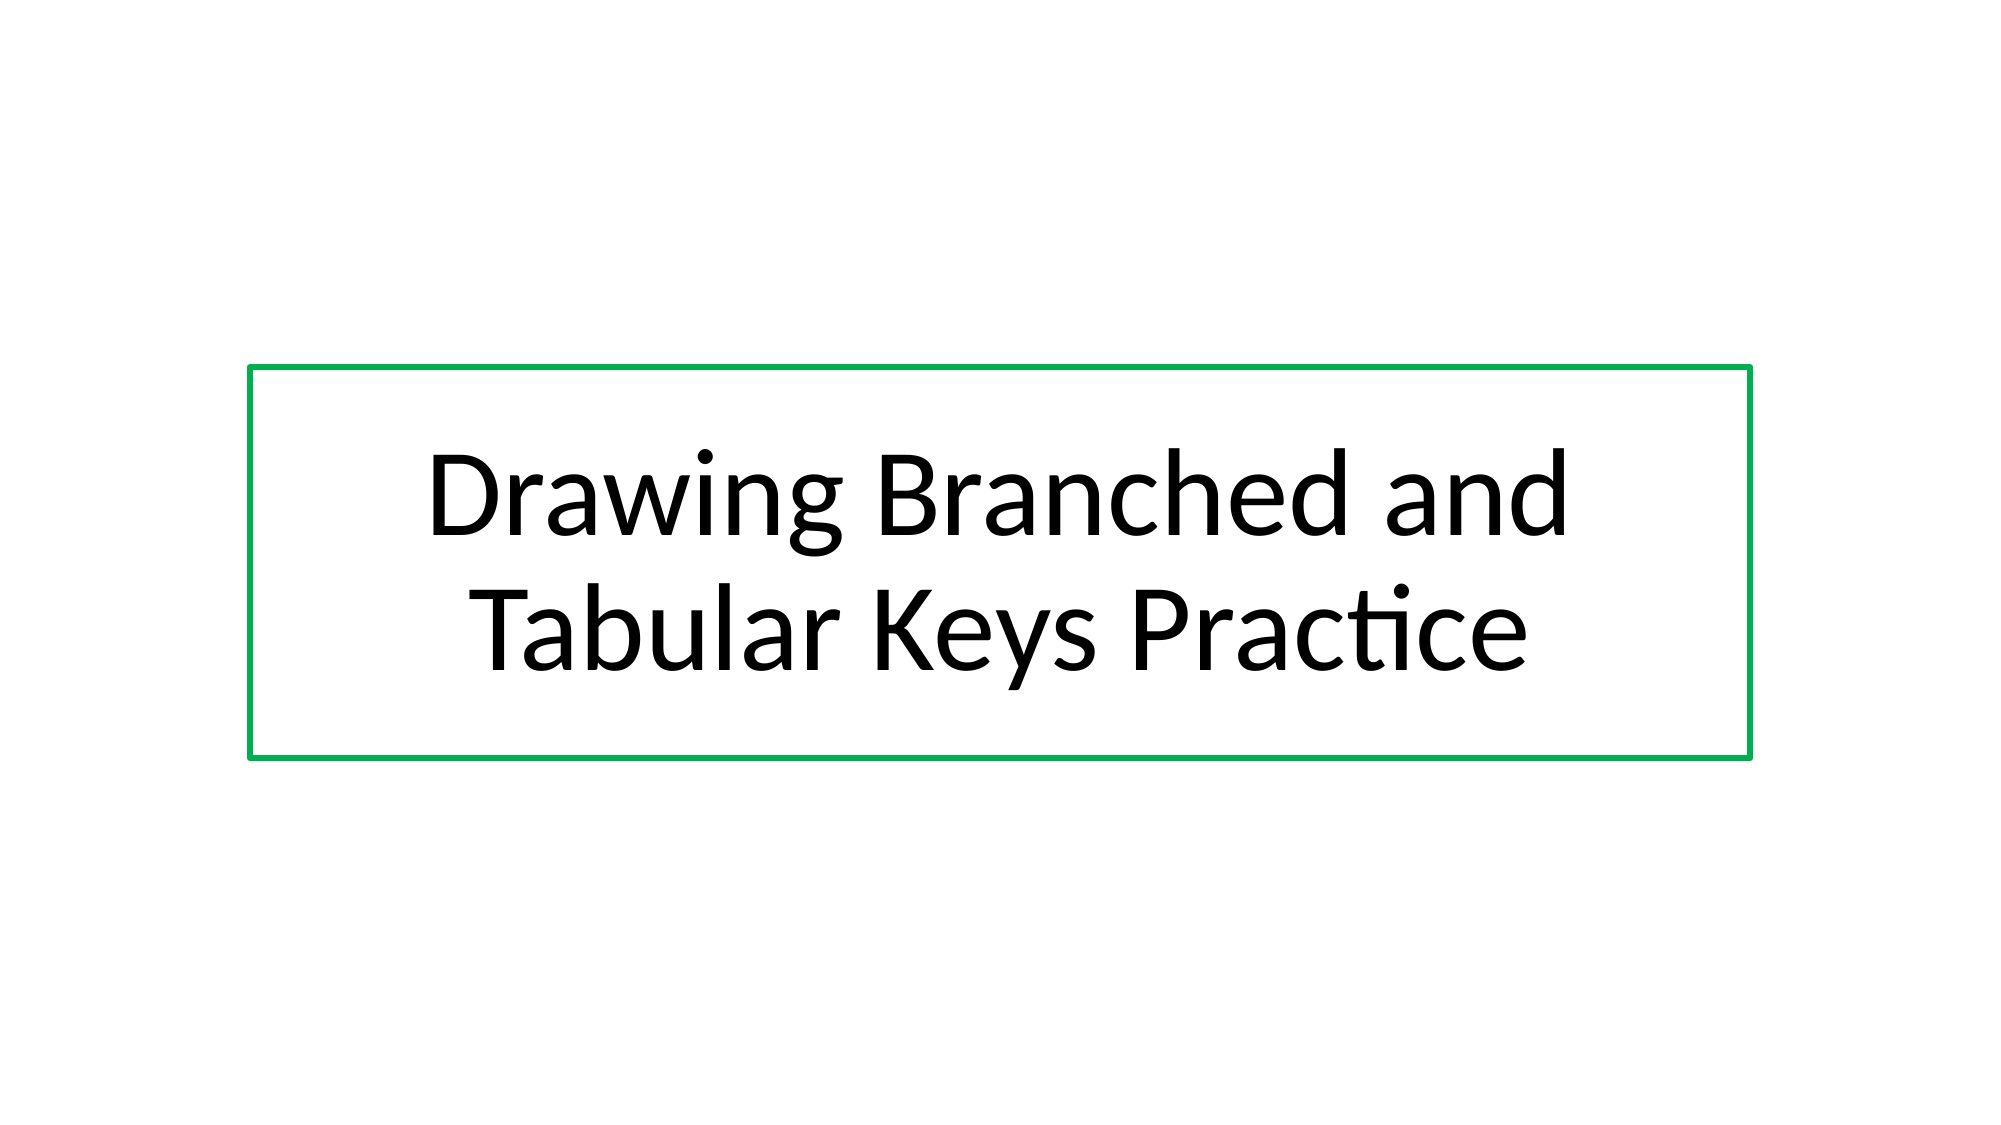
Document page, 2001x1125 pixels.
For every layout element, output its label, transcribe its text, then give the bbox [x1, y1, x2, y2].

title Drawing Branched and Tabular Keys Practice [249, 366, 1750, 759]
